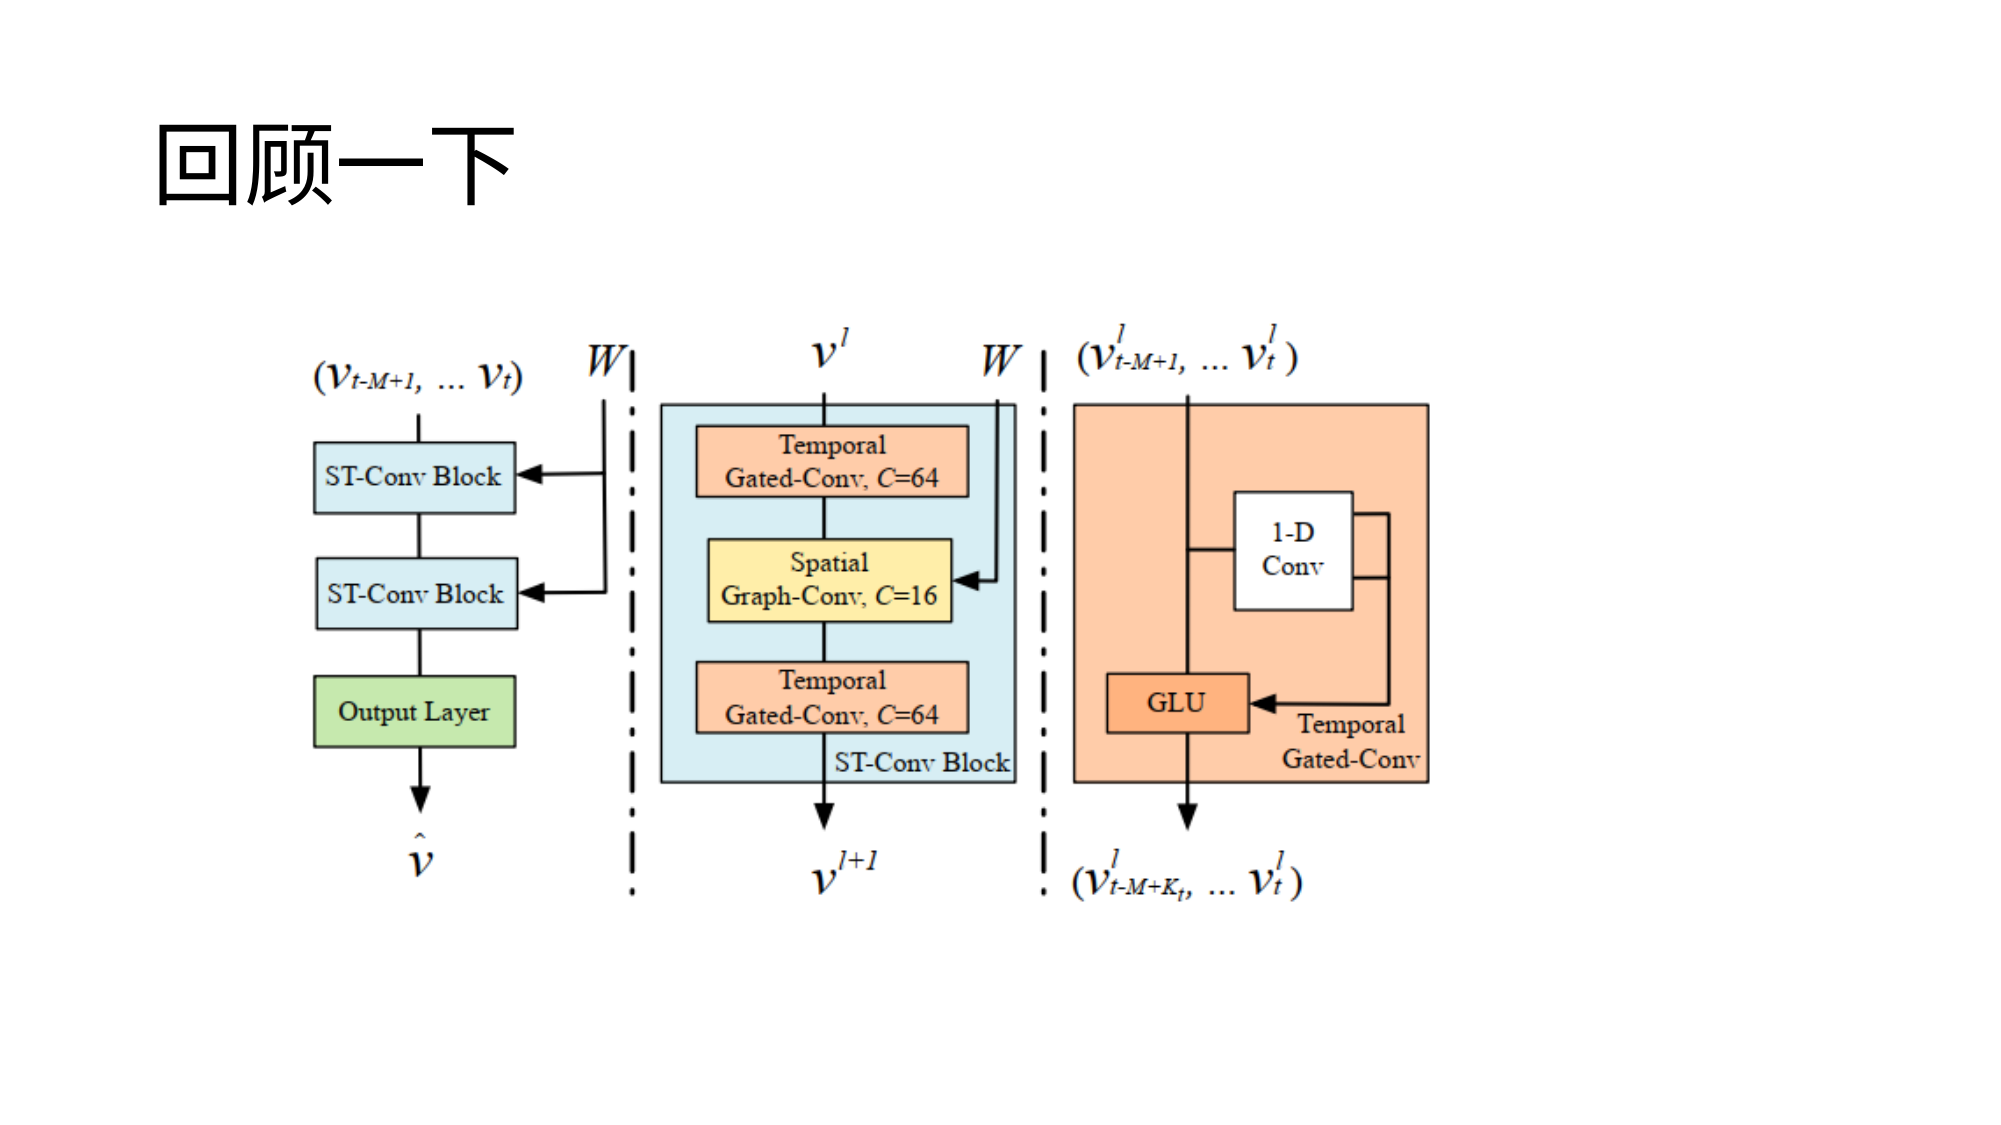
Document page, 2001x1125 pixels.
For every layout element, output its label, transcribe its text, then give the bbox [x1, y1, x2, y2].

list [252, 261, 1458, 958]
title 回顾一下 [137, 59, 1863, 278]
